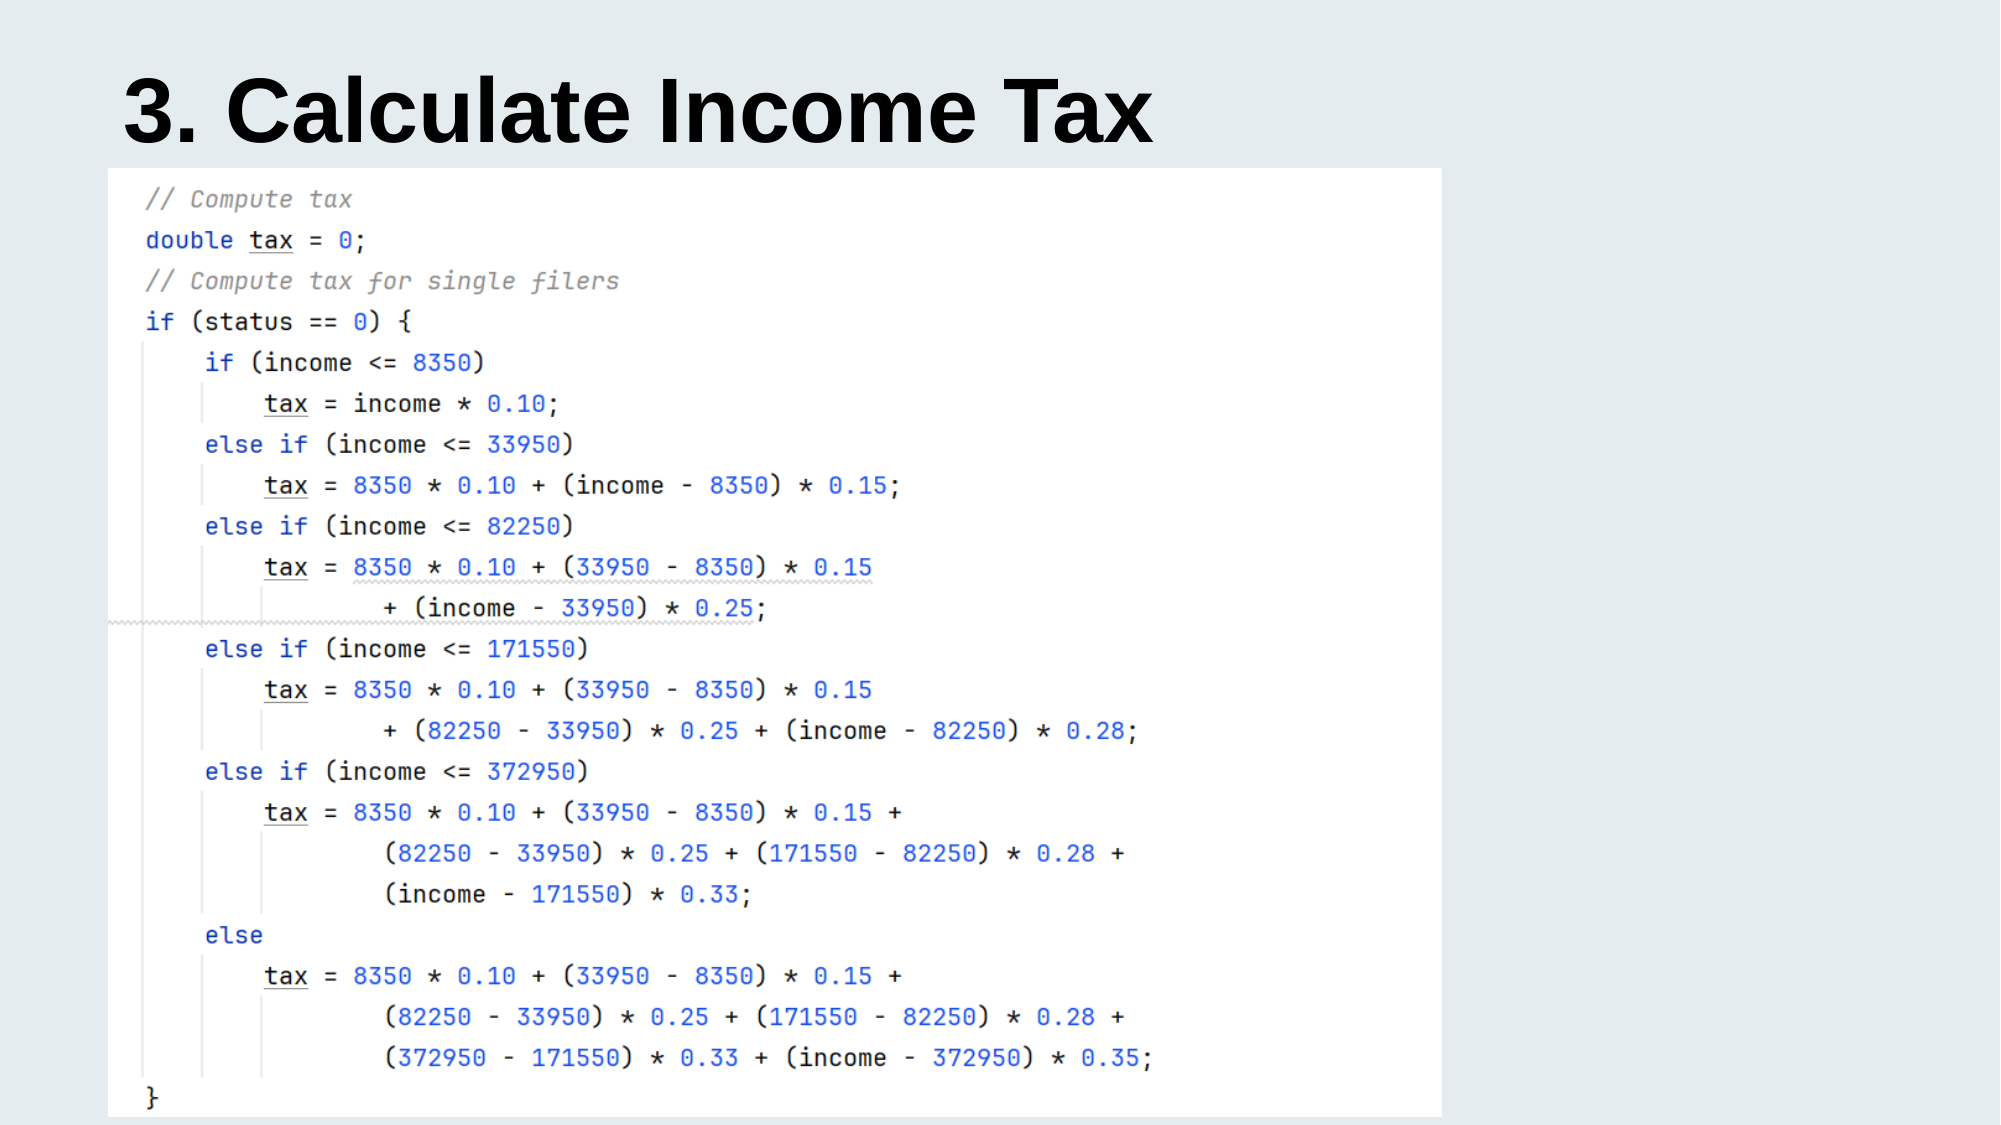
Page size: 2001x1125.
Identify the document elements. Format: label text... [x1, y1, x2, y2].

picture [108, 168, 1442, 1117]
title 3. Calculate Income Tax [108, 0, 1890, 169]
